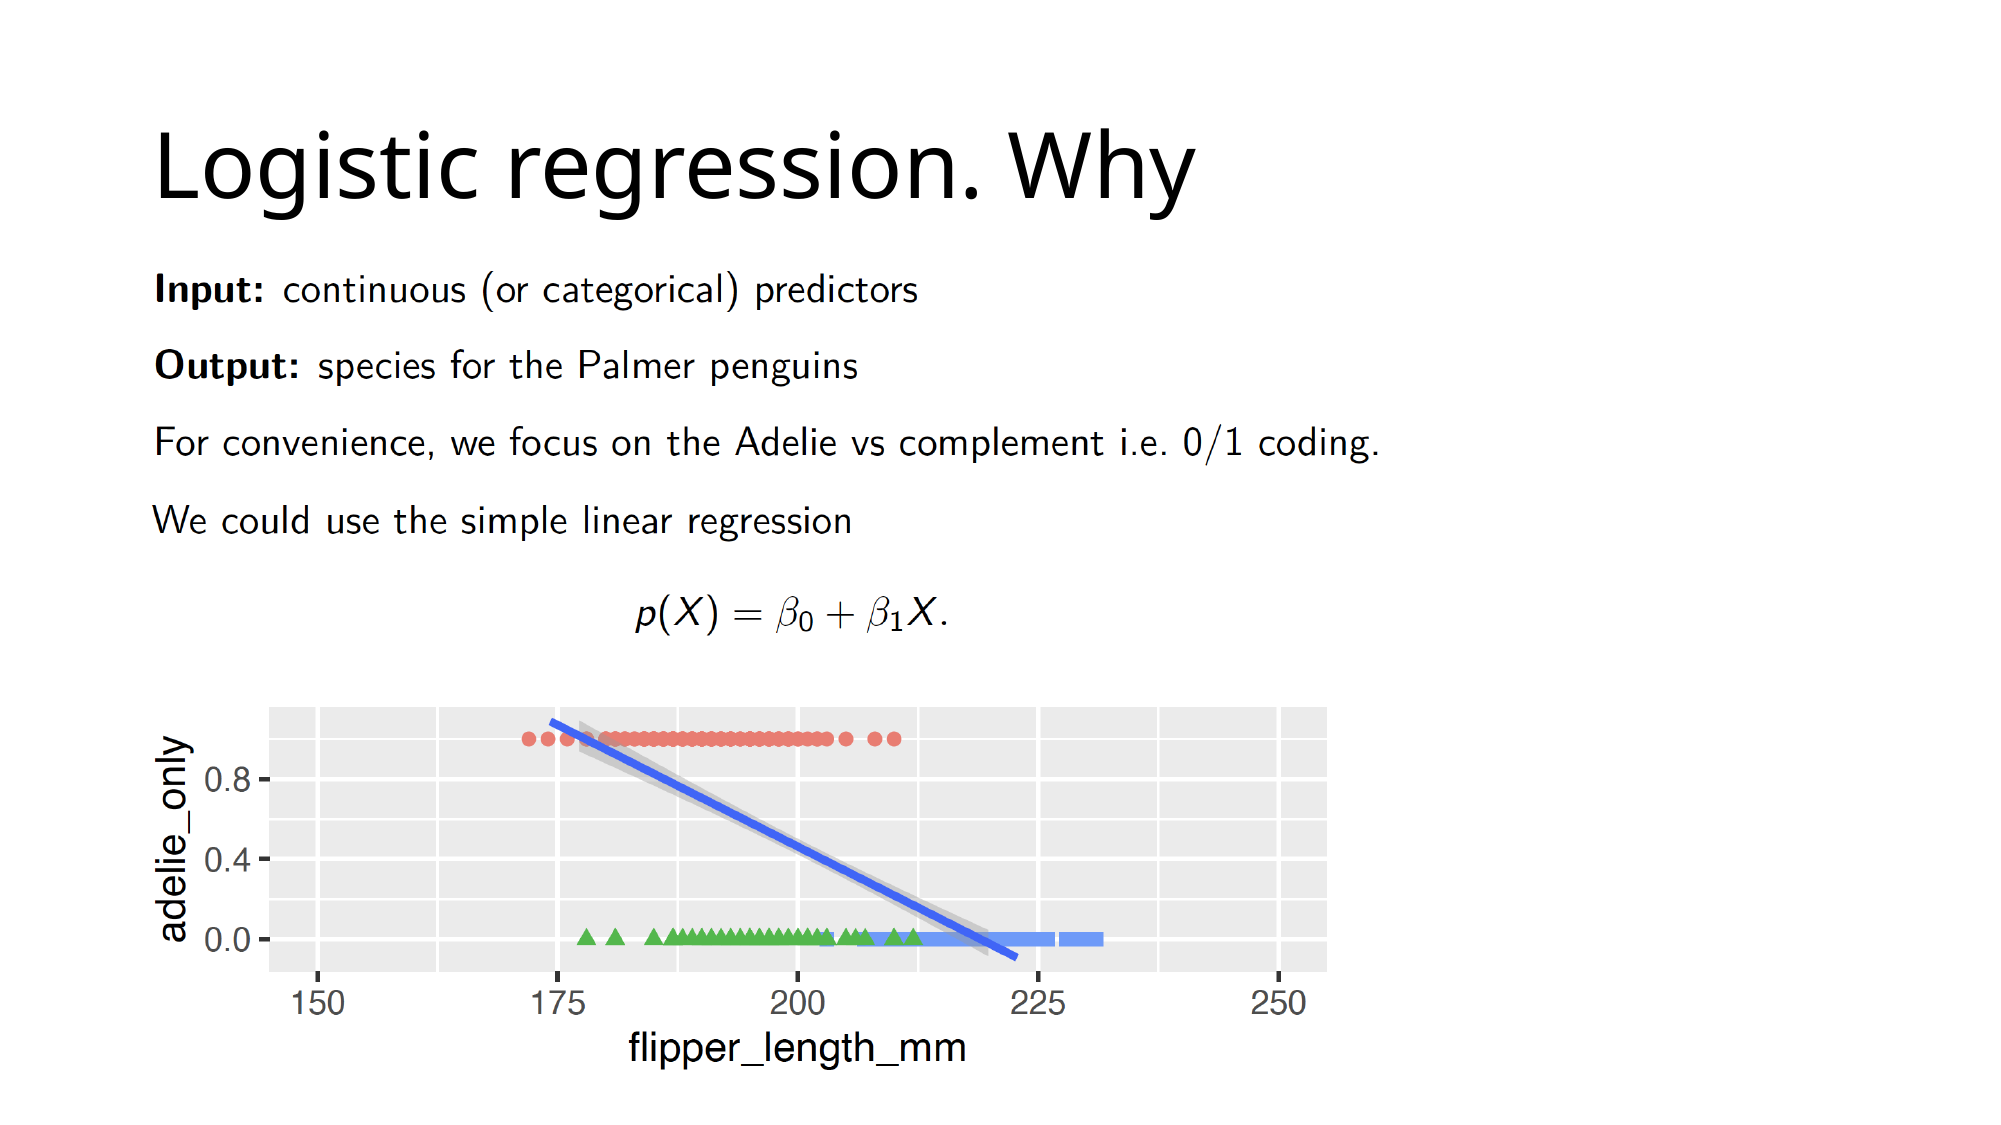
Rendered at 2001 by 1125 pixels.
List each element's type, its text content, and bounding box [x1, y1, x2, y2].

picture [137, 257, 1413, 1089]
title Logistic regression. Why [137, 59, 1863, 278]
